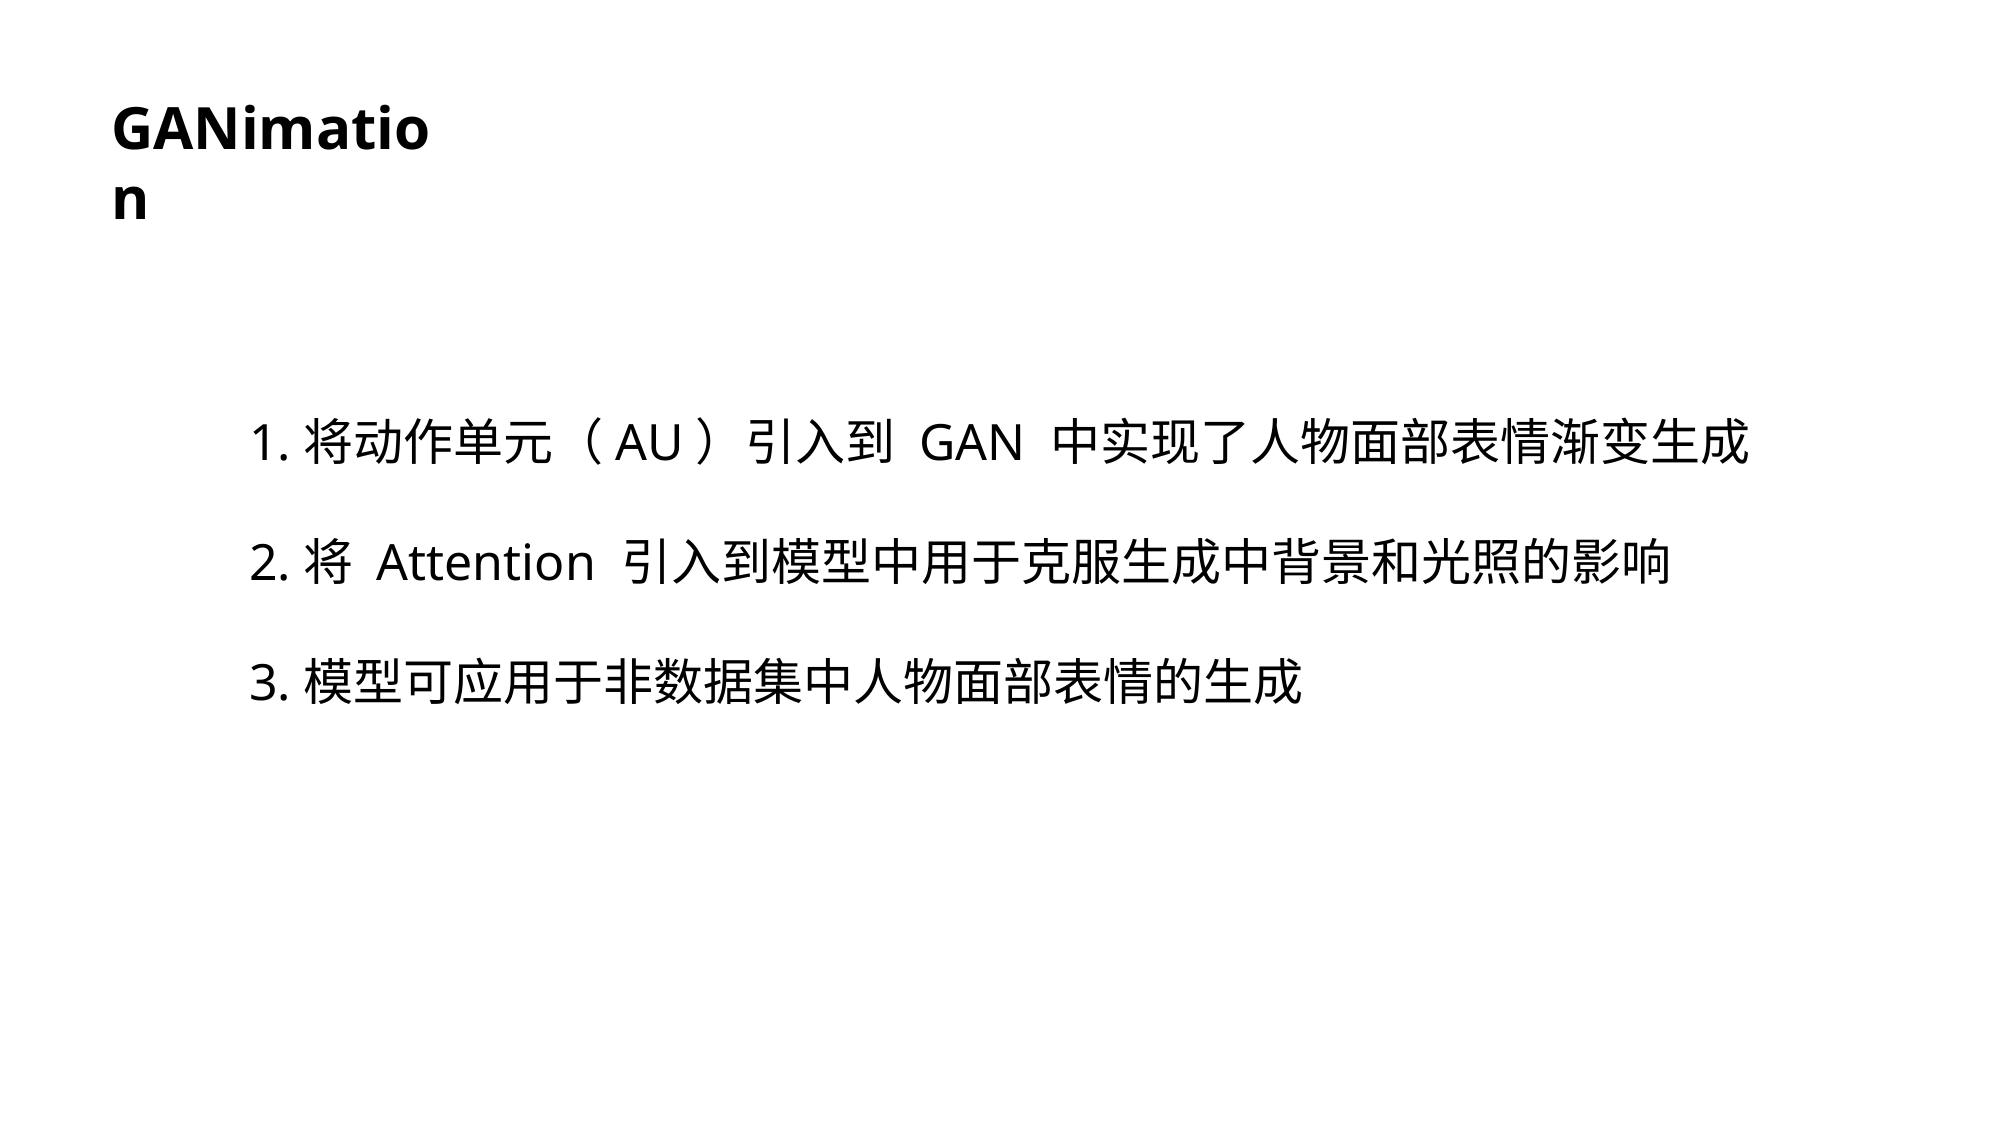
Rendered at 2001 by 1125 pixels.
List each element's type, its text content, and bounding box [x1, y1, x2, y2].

text_box 1.将动作单元（AU）引入到 GAN 中实现了人物面部表情渐变生成 2.将 Attention 引入到模型中用于克服生成中背景和光照的影响 3.模型可应用于非数据集中人物面部表情的生成 [234, 403, 1766, 719]
text_box GANimation [96, 83, 458, 239]
